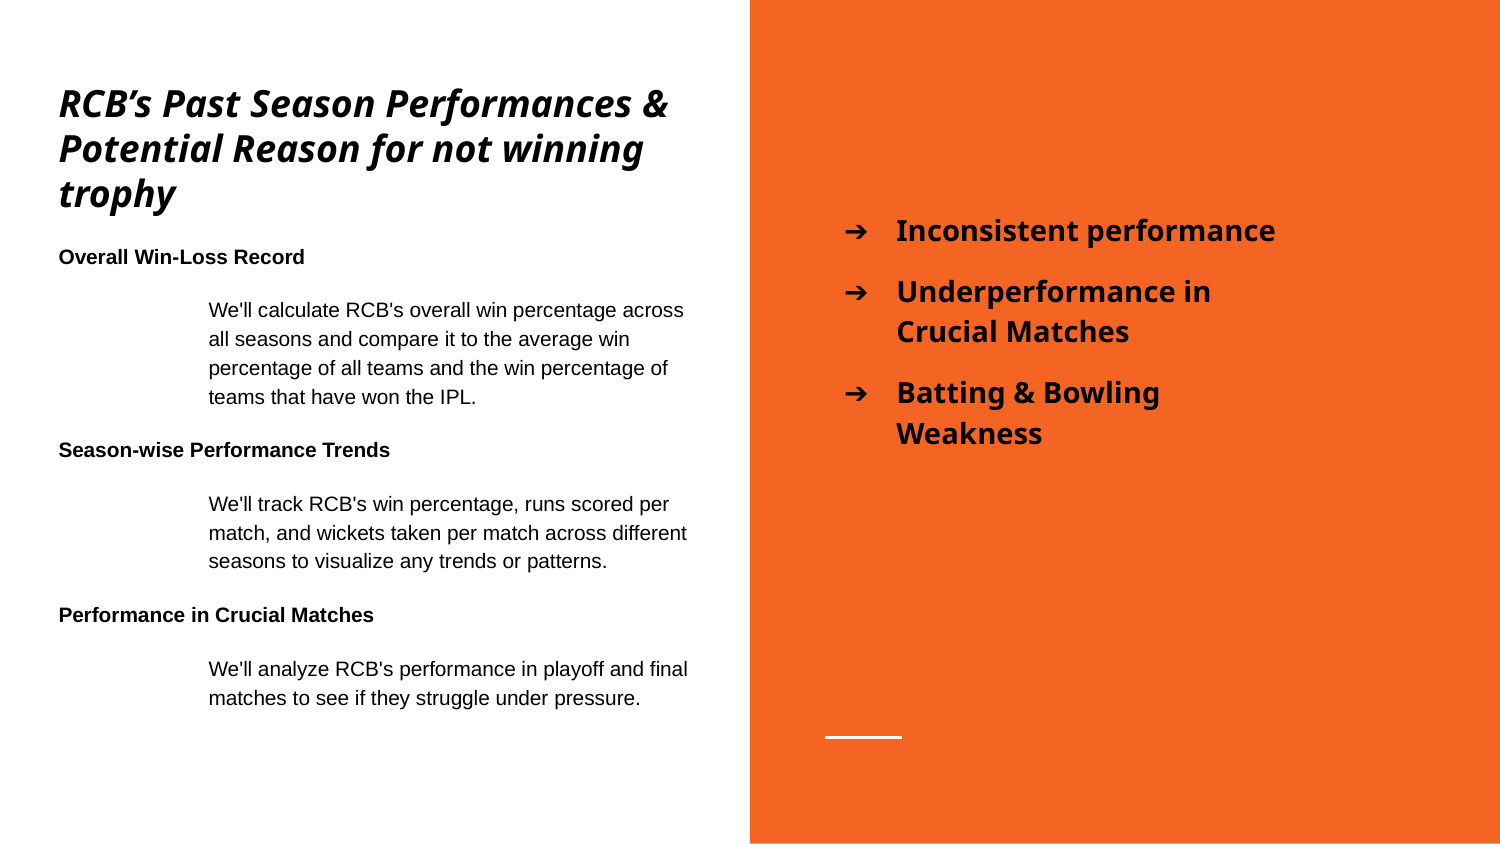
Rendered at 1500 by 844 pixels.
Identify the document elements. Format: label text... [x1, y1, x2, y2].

text_box Inconsistent performance Underperformance in Crucial Matches Batting & Bowling Weakness [806, 129, 1299, 465]
title RCB’s Past Season Performances & Potential Reason for not winning trophy Overall Win-Loss Record We'll calculate RCB's overall win percentage across all seasons and compare it to the average win percentage of all teams and the win percentage of teams that have won the IPL. Season-wise Performance Trends We'll track RCB's win percentage, runs scored per match, and wickets taken per match across different seasons to visualize any trends or patterns. Performance in Crucial Matches We'll analyze RCB's performance in playoff and final matches to see if they struggle under pressure. [43, 32, 708, 812]
